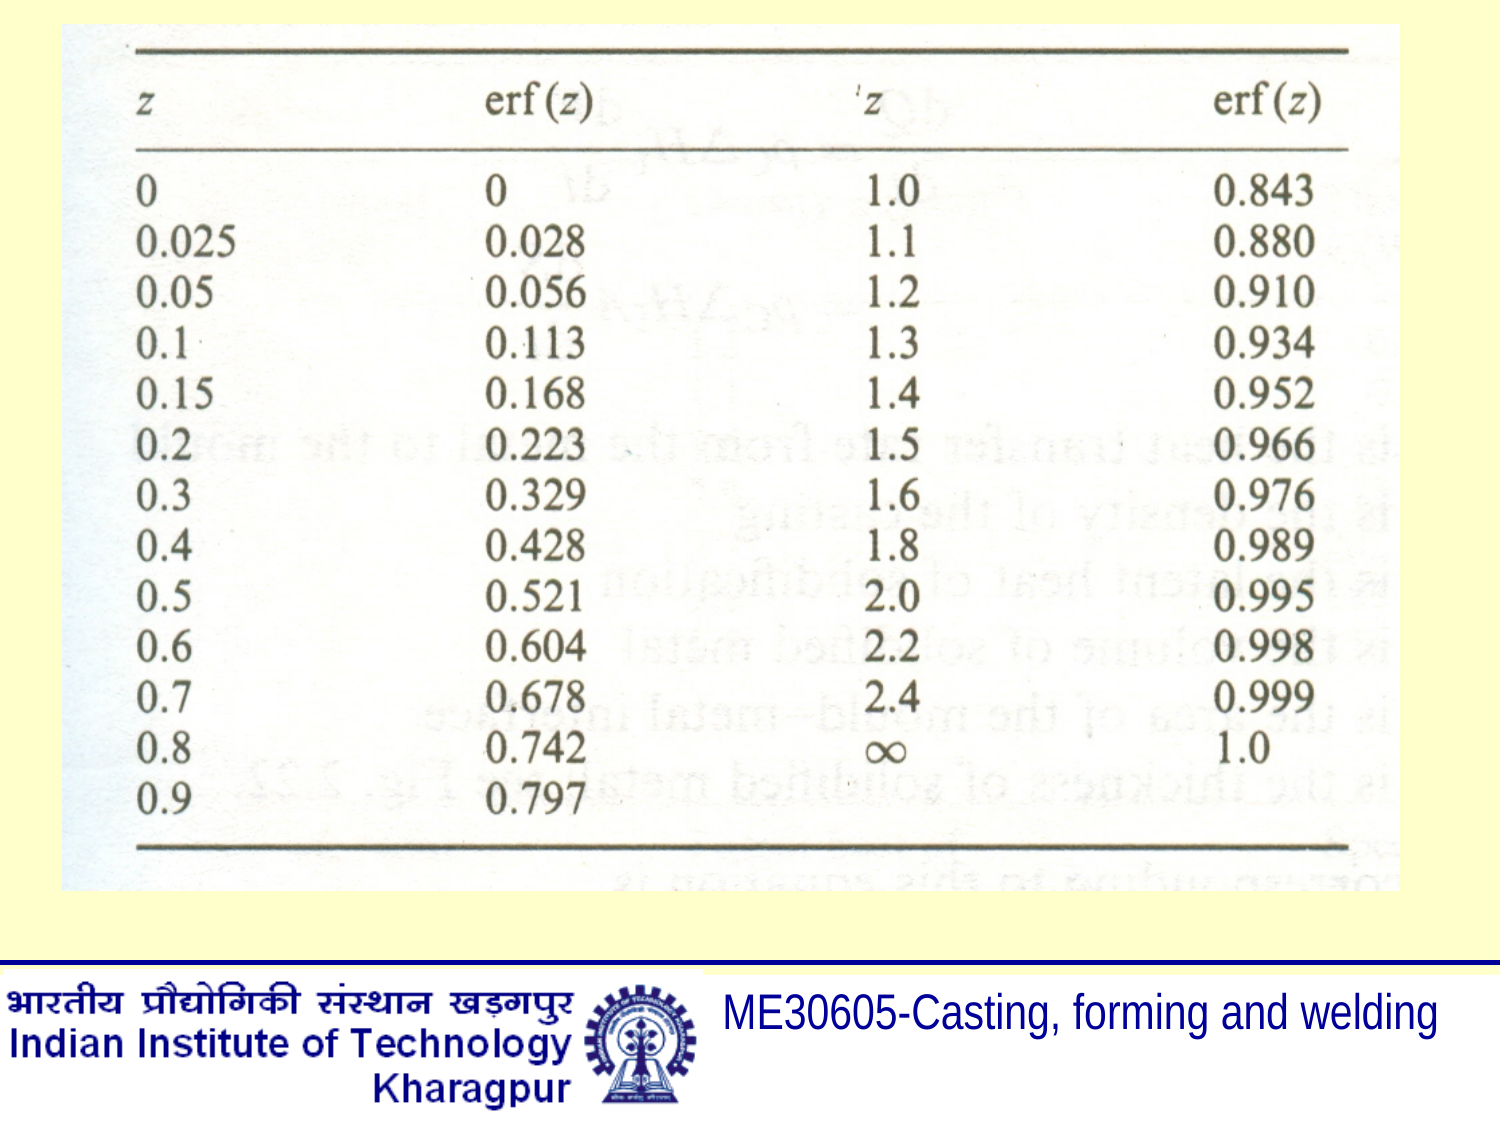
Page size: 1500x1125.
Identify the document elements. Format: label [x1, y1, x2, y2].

picture [4, 969, 703, 1125]
picture [62, 24, 1401, 891]
